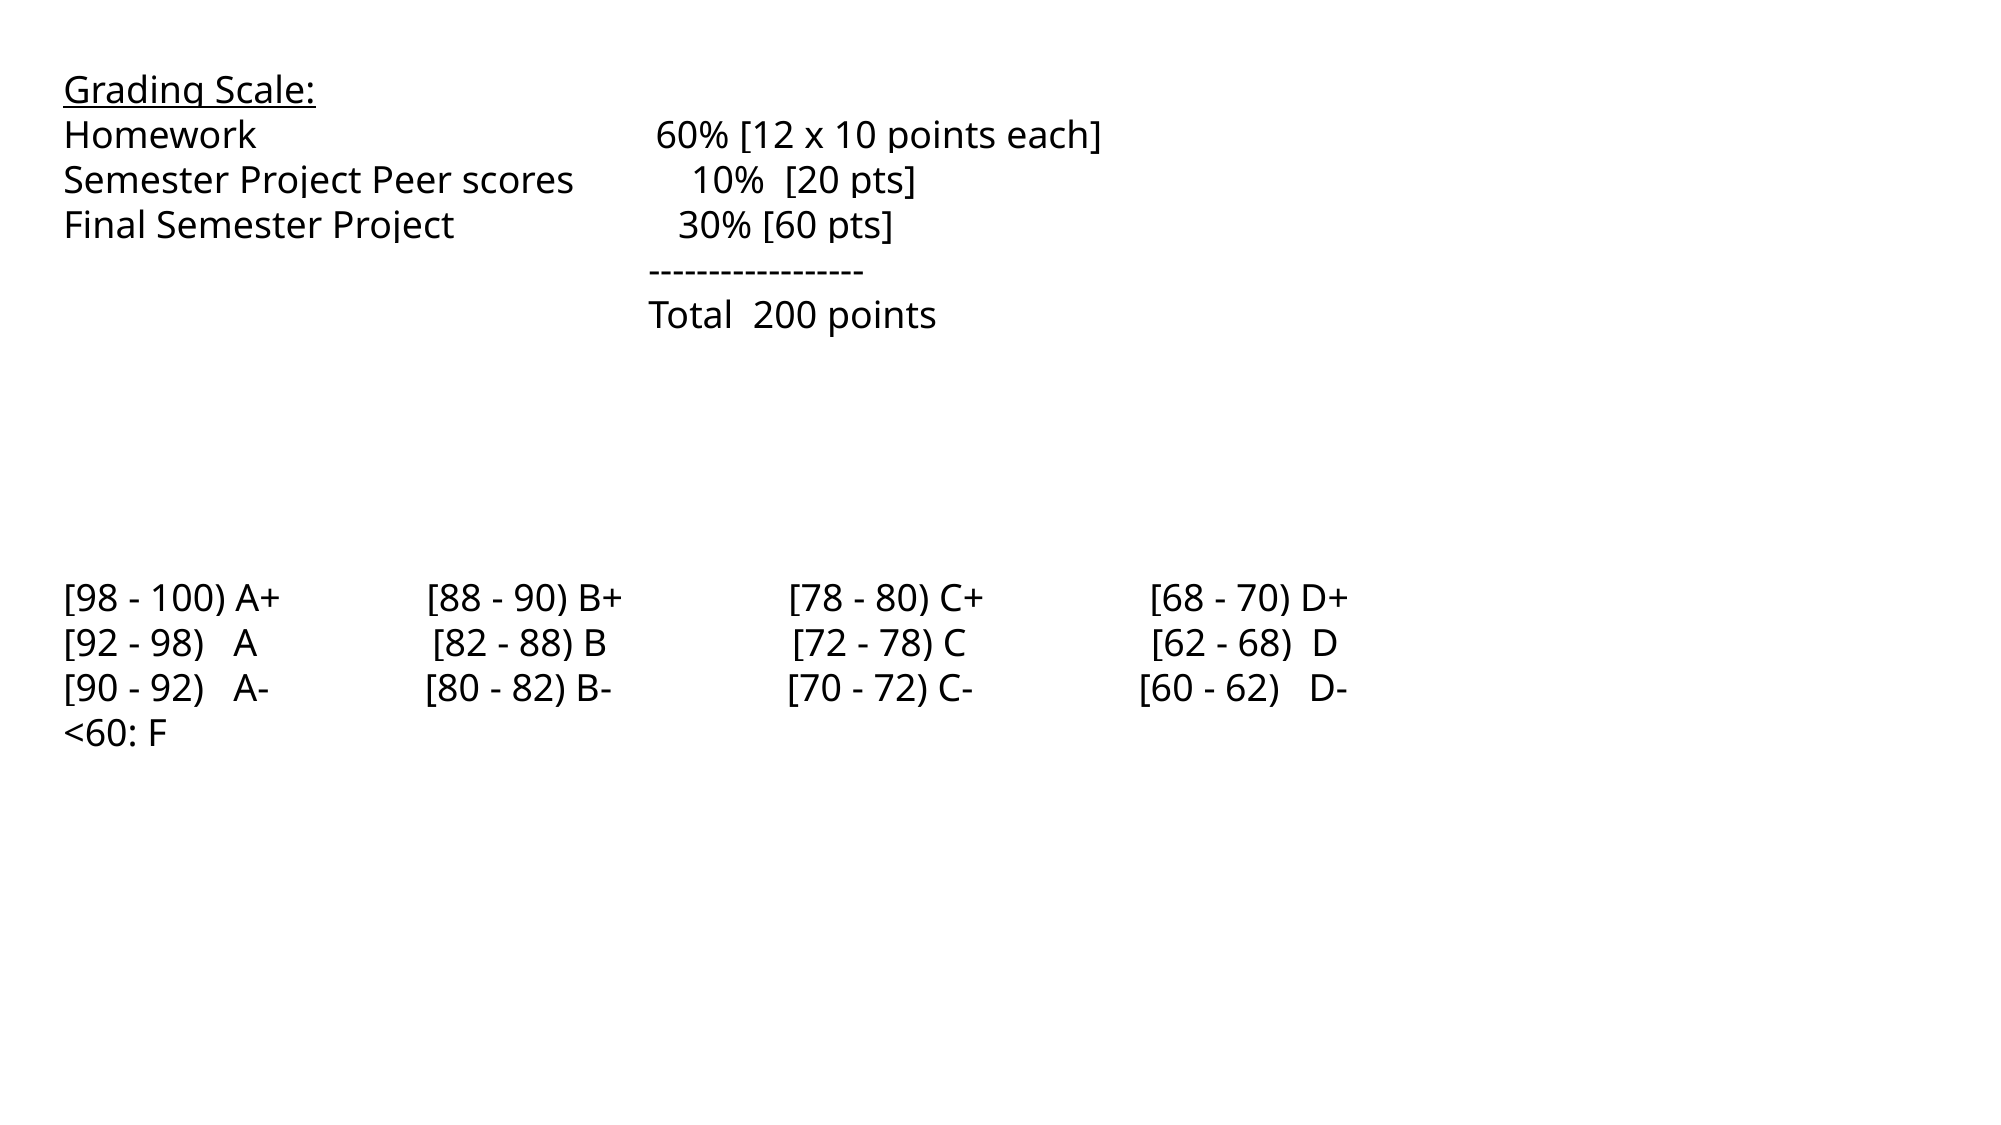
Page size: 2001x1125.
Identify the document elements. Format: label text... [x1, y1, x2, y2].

text_box [98 - 100) A+ [88 - 90) B+ [78 - 80) C+ [68 - 70) D+ [92 - 98) A [82 - 88) B [72 - 78) C [62 - 68) D [90 - 92) A- [80 - 82) B- [70 - 72) C- [60 - 62) D- <60: F [48, 521, 1511, 851]
text_box Grading Scale: Homework 60% [12 x 10 points each] Semester Project Peer scores 10% [20 pts] Final Semester Project 30% [60 pts] ------------------ Total 200 points [48, 58, 1511, 388]
